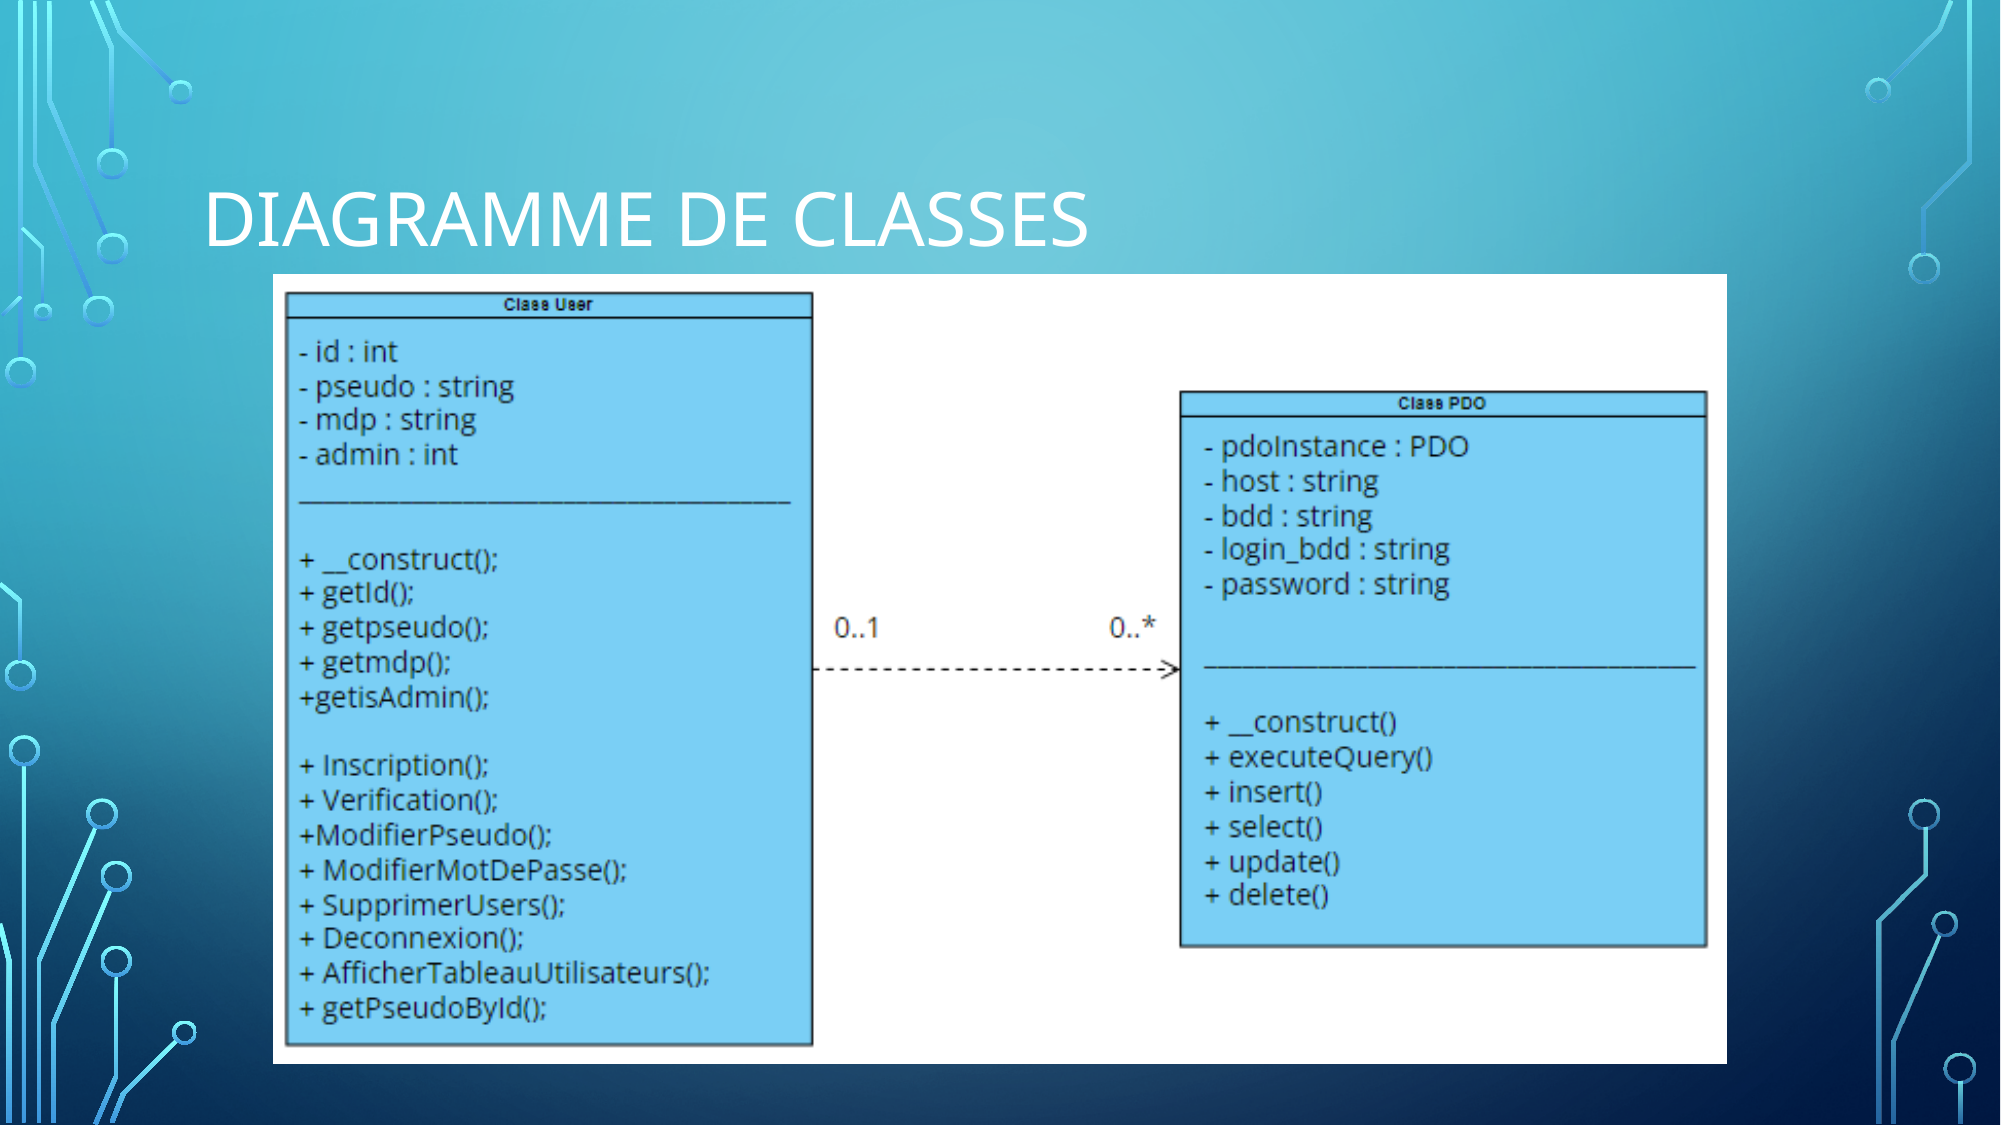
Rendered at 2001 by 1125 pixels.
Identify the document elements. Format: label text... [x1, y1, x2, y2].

title Diagramme de classes [187, 101, 1813, 344]
picture [272, 274, 1727, 1065]
